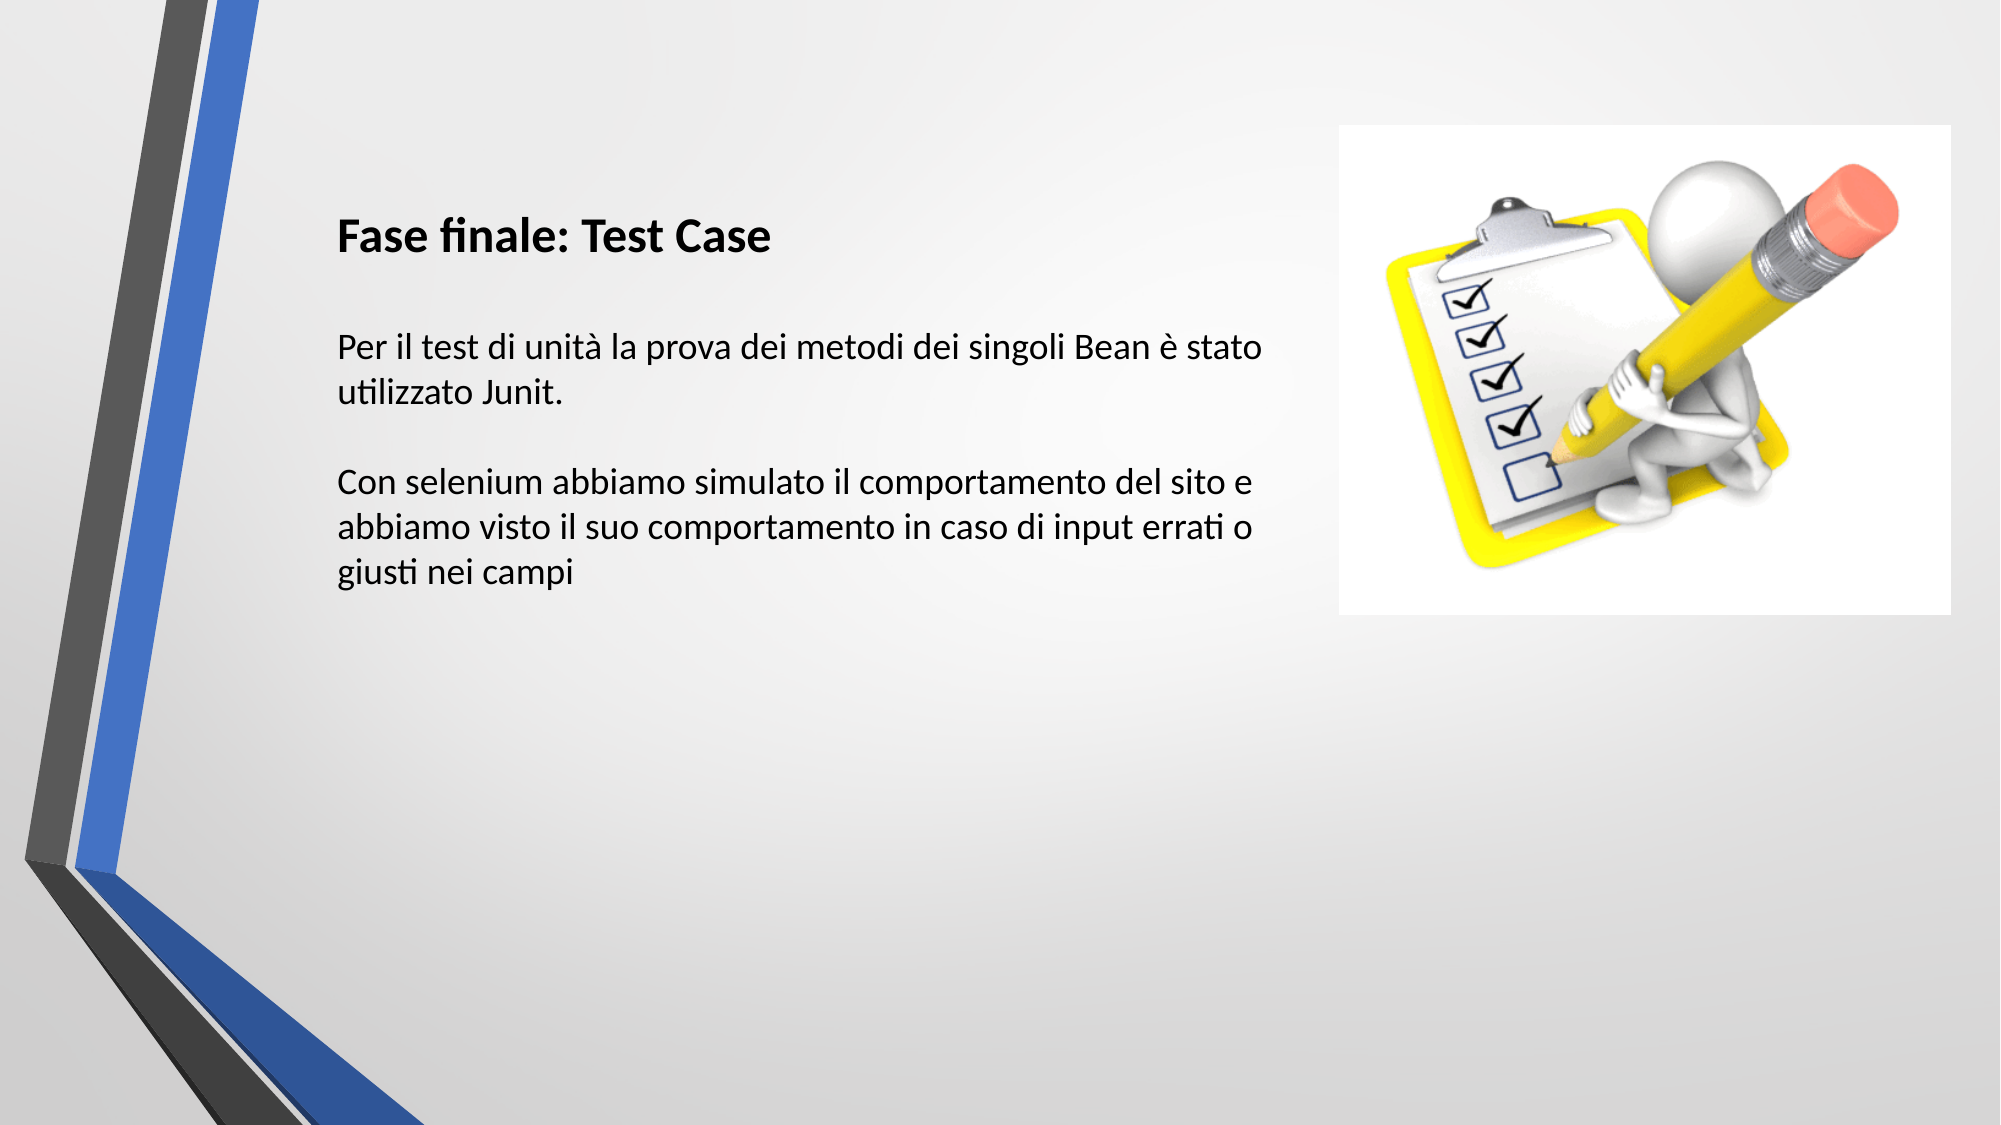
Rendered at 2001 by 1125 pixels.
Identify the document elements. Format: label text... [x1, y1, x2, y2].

picture [1338, 124, 1952, 615]
text_box Fase finale: Test Case Per il test di unità la prova dei metodi dei singoli Bean è stato utilizzato Junit. Con selenium abbiamo simulato il comportamento del sito e abbiamo visto il suo comportamento in caso di input errati o giusti nei campi [322, 194, 1323, 645]
